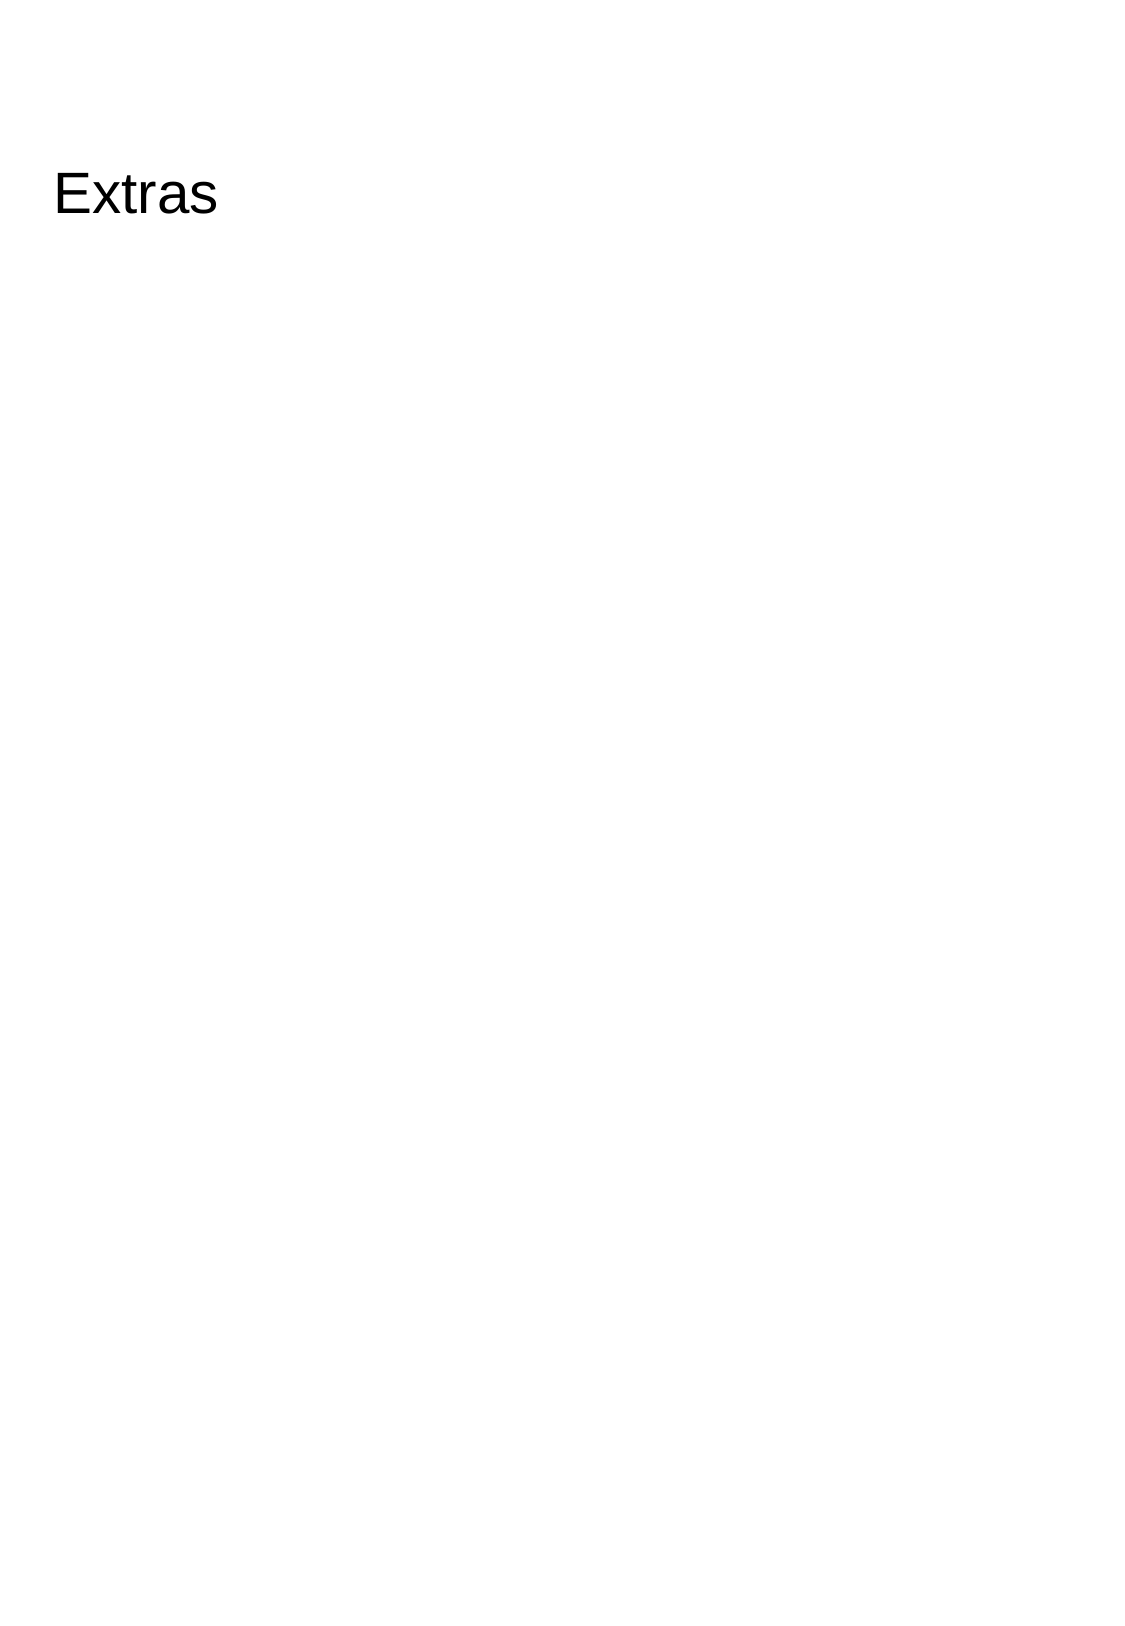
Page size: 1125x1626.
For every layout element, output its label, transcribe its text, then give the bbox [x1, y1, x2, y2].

title Extras [38, 140, 1087, 322]
